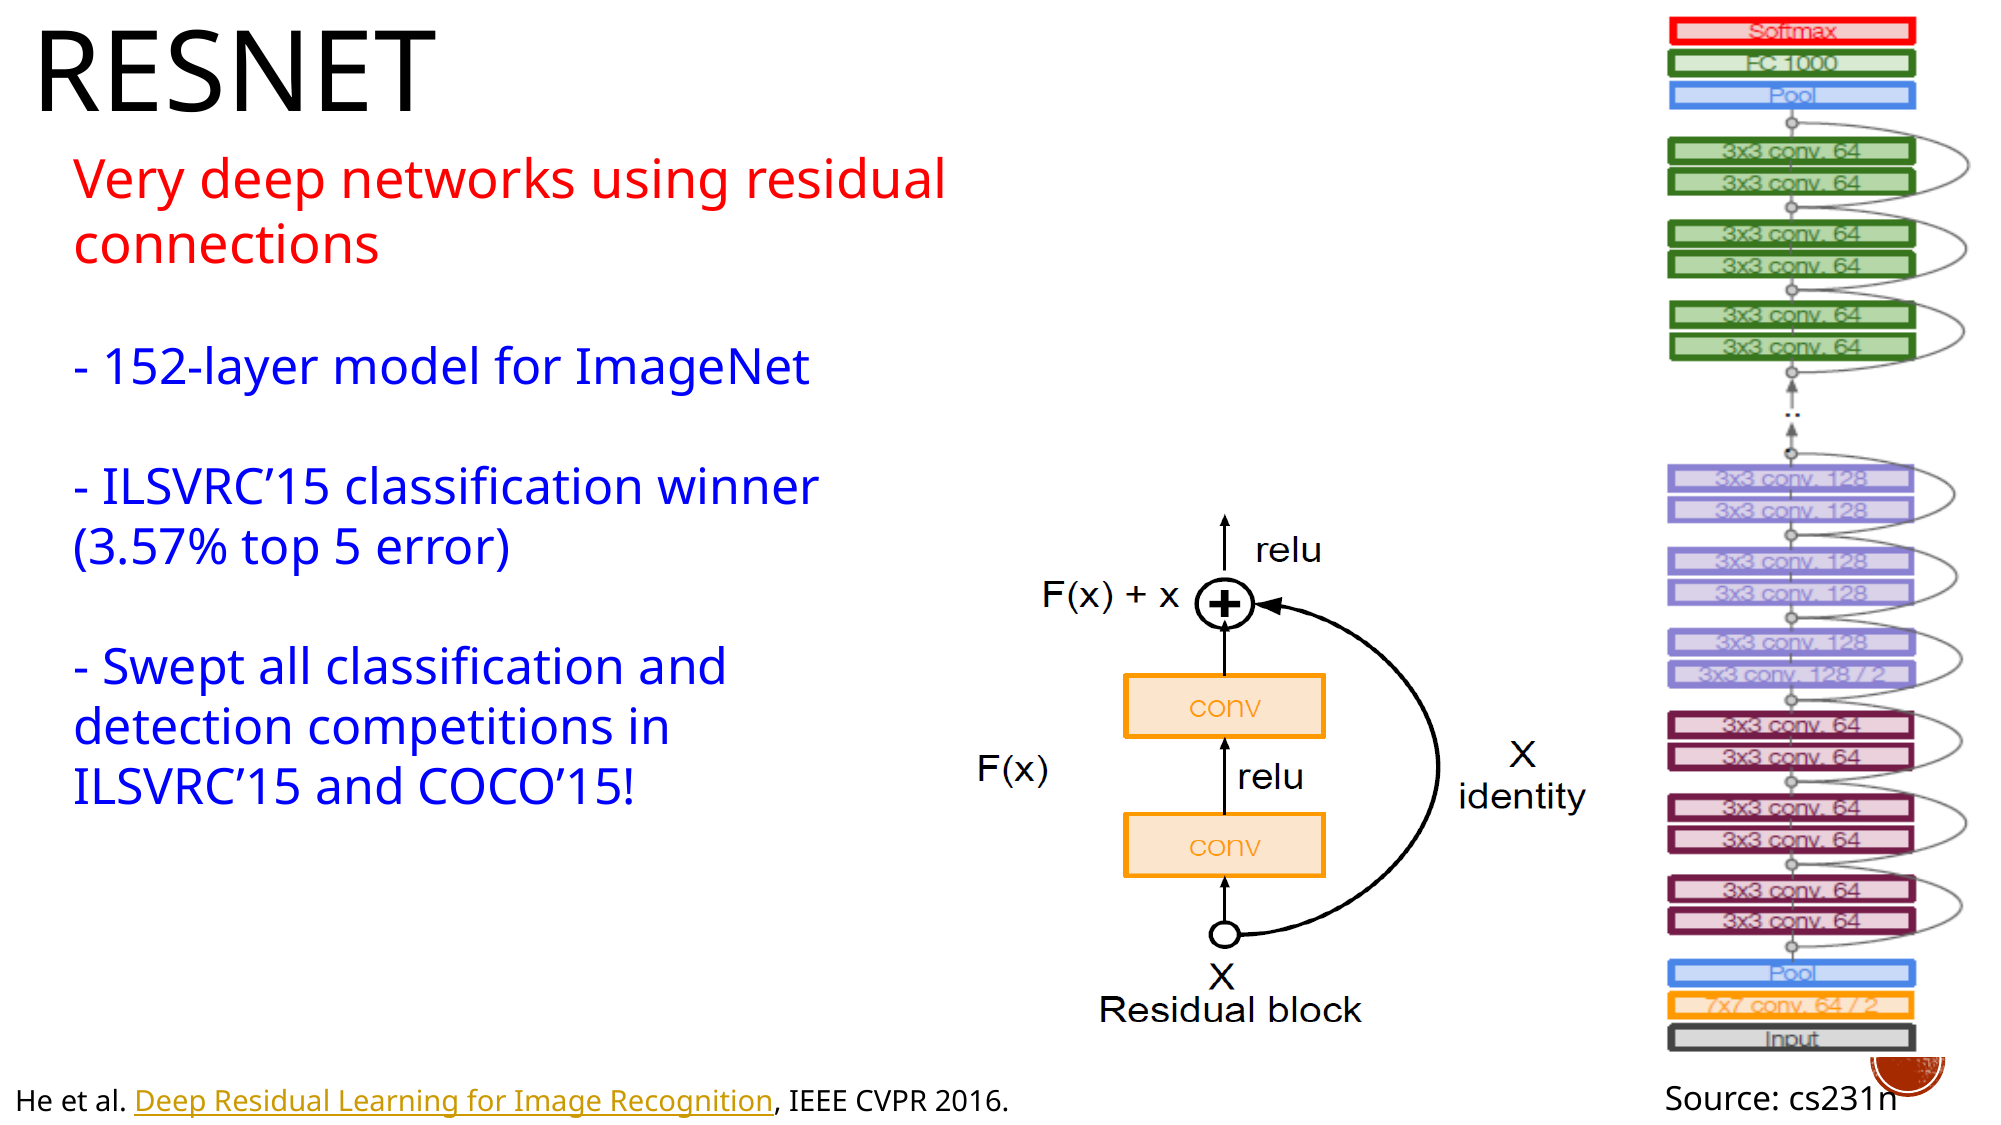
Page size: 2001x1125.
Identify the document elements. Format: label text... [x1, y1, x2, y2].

text_box He et al. Deep Residual Learning for Image Recognition, IEEE CVPR 2016. [0, 1074, 1650, 1125]
title ResNet [16, 0, 1950, 150]
picture [969, 512, 1588, 1028]
text_box Very deep networks using residual connections - 152-layer model for ImageNet - ILSVRC’15 classification winner (3.57% top 5 error) - Swept all classification and detection competitions in ILSVRC’15 and COCO’15! [58, 137, 1125, 823]
text_box Source: cs231n [1650, 1069, 1914, 1125]
picture [1664, 12, 1975, 1057]
